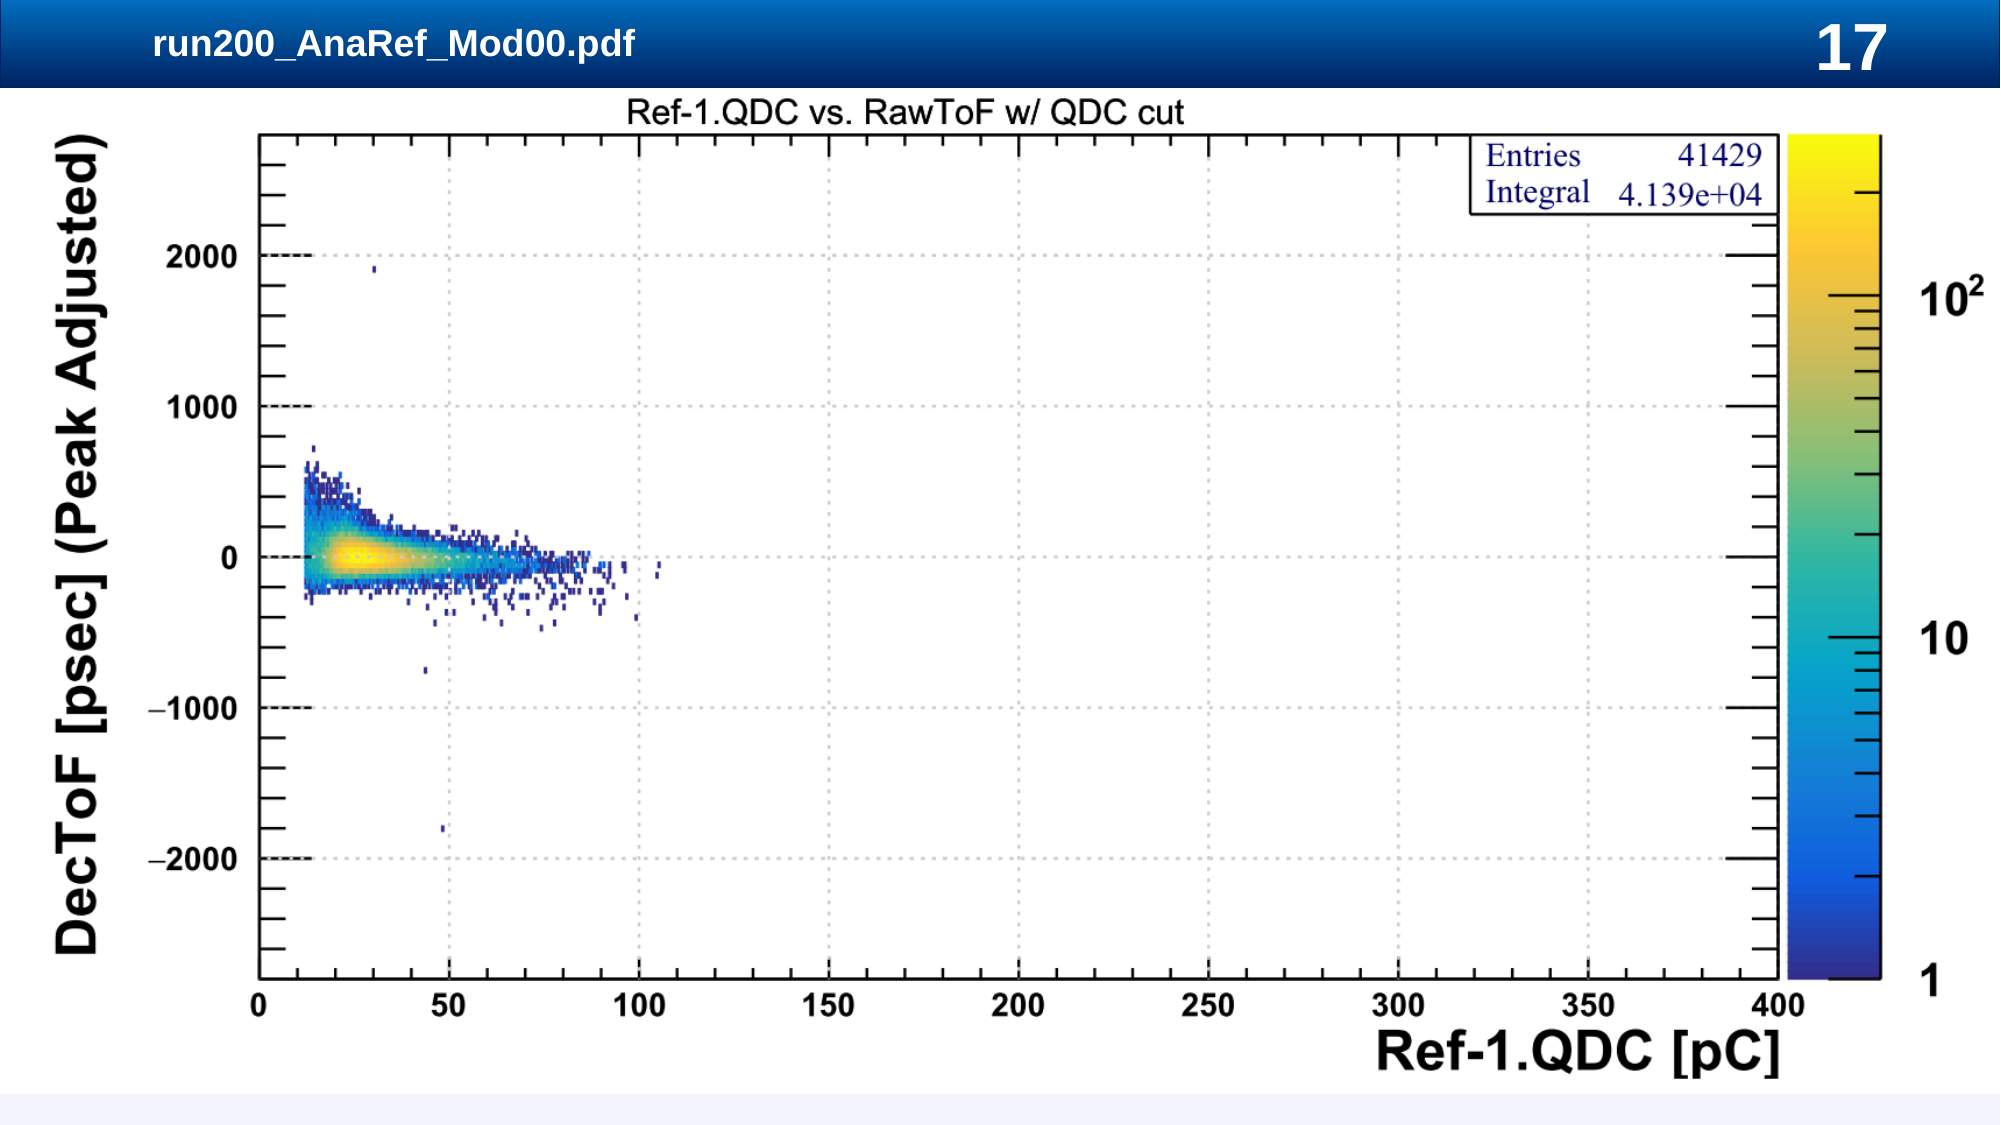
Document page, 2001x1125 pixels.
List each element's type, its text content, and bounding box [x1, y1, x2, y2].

title run200_AnaRef_Mod00.pdf [137, 0, 1863, 88]
picture [0, 88, 2000, 1094]
slide_number 2020. 07. 24 (Fri) NKS2 meeting [137, 1094, 588, 1103]
footer ELS Status Report #37 [662, 1094, 1338, 1103]
